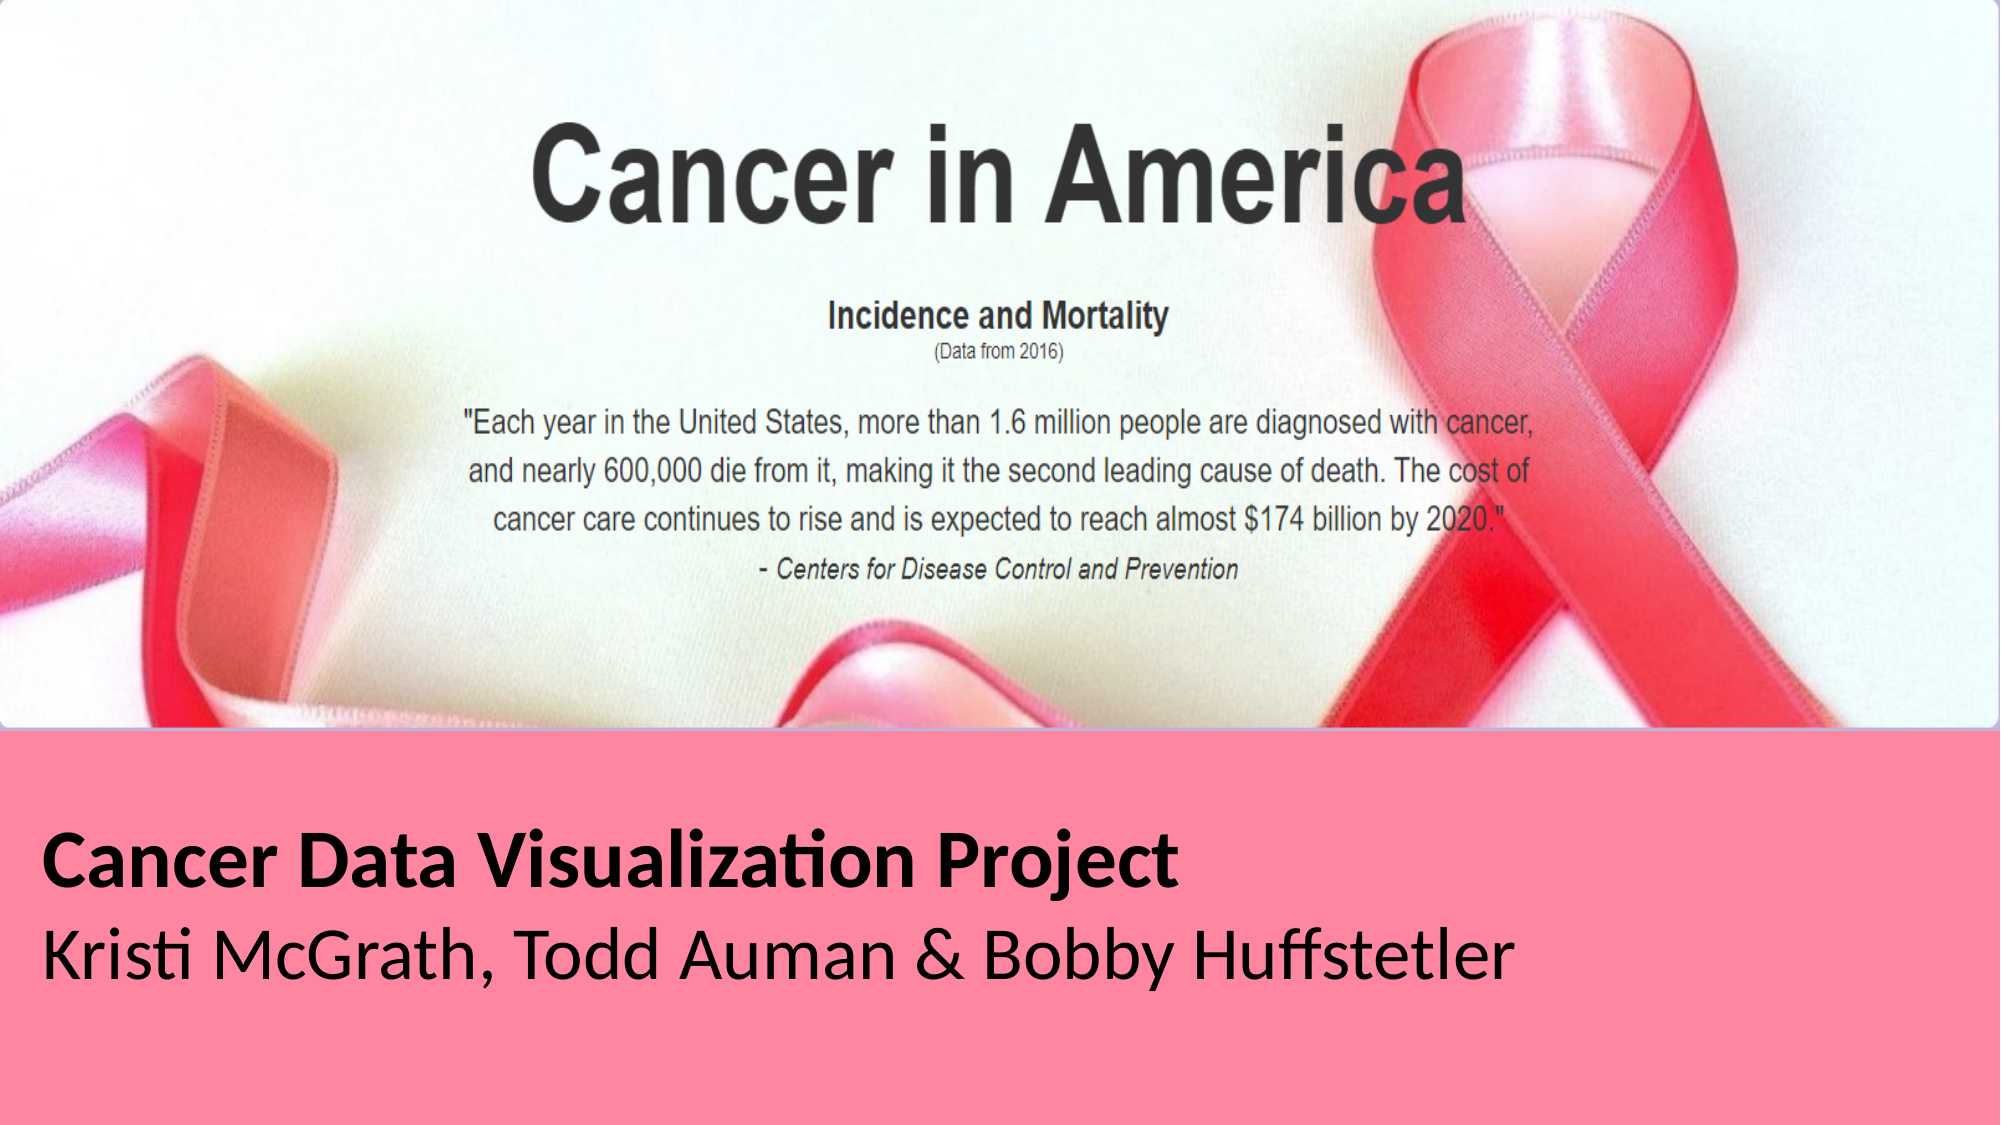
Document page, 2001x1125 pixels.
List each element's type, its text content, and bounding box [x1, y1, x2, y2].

text_box Cancer Data Visualization Project Kristi McGrath, Todd Auman & Bobby Huffstetler [28, 796, 1632, 1002]
picture [0, 0, 2000, 731]
